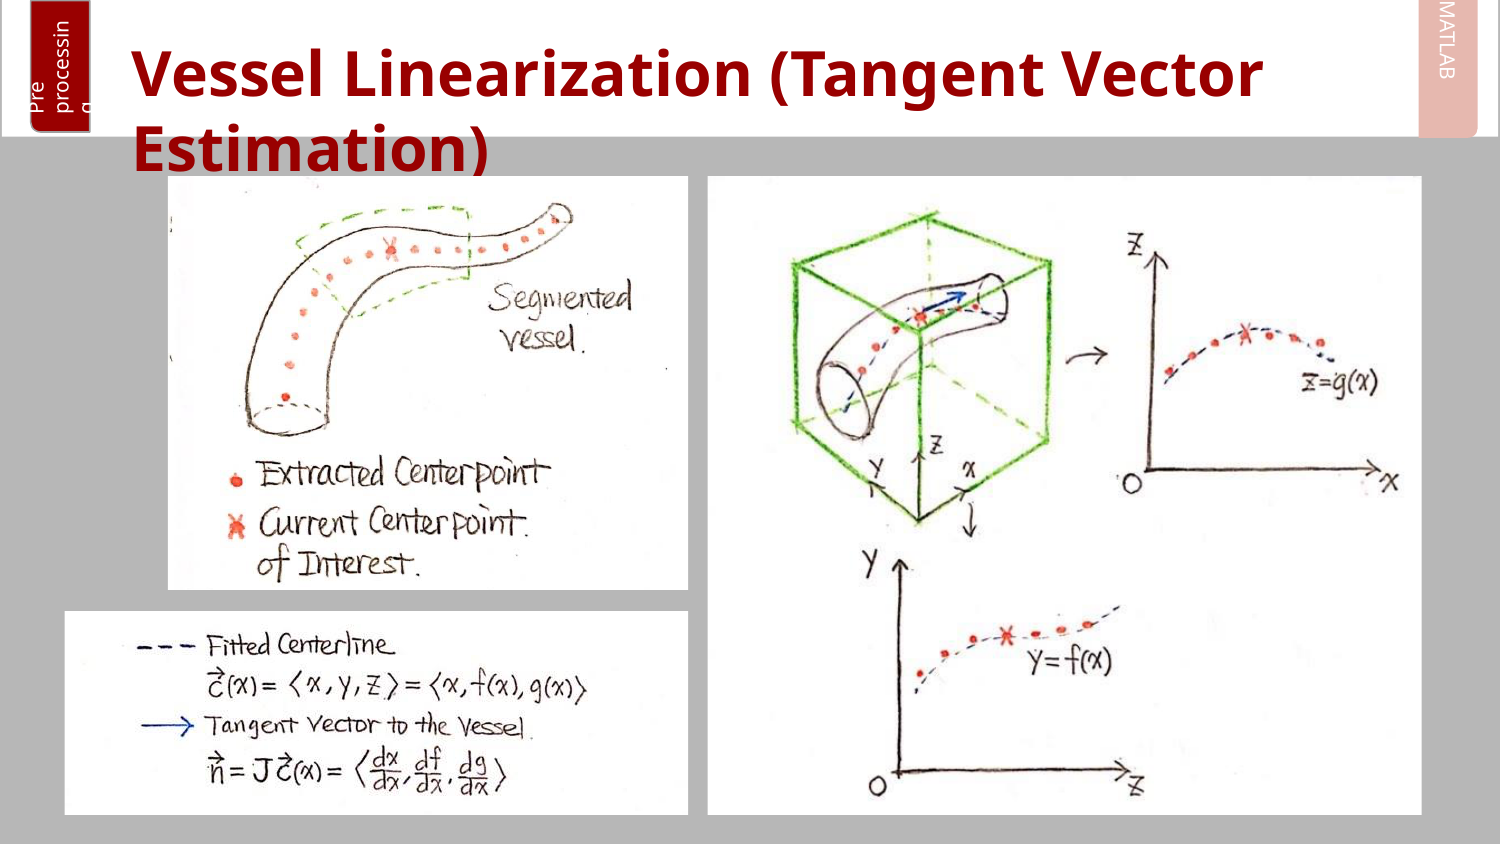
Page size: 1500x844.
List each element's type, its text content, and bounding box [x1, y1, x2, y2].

picture [64, 611, 689, 815]
text_box [1, 0, 1418, 137]
picture [167, 175, 689, 591]
title Vessel Linearization (Tangent Vector Estimation) [116, 19, 1419, 114]
text_box MATLAB [1418, 0, 1478, 138]
picture [707, 175, 1422, 815]
text_box [1474, 0, 1499, 137]
text_box Pre processing [30, 0, 90, 132]
